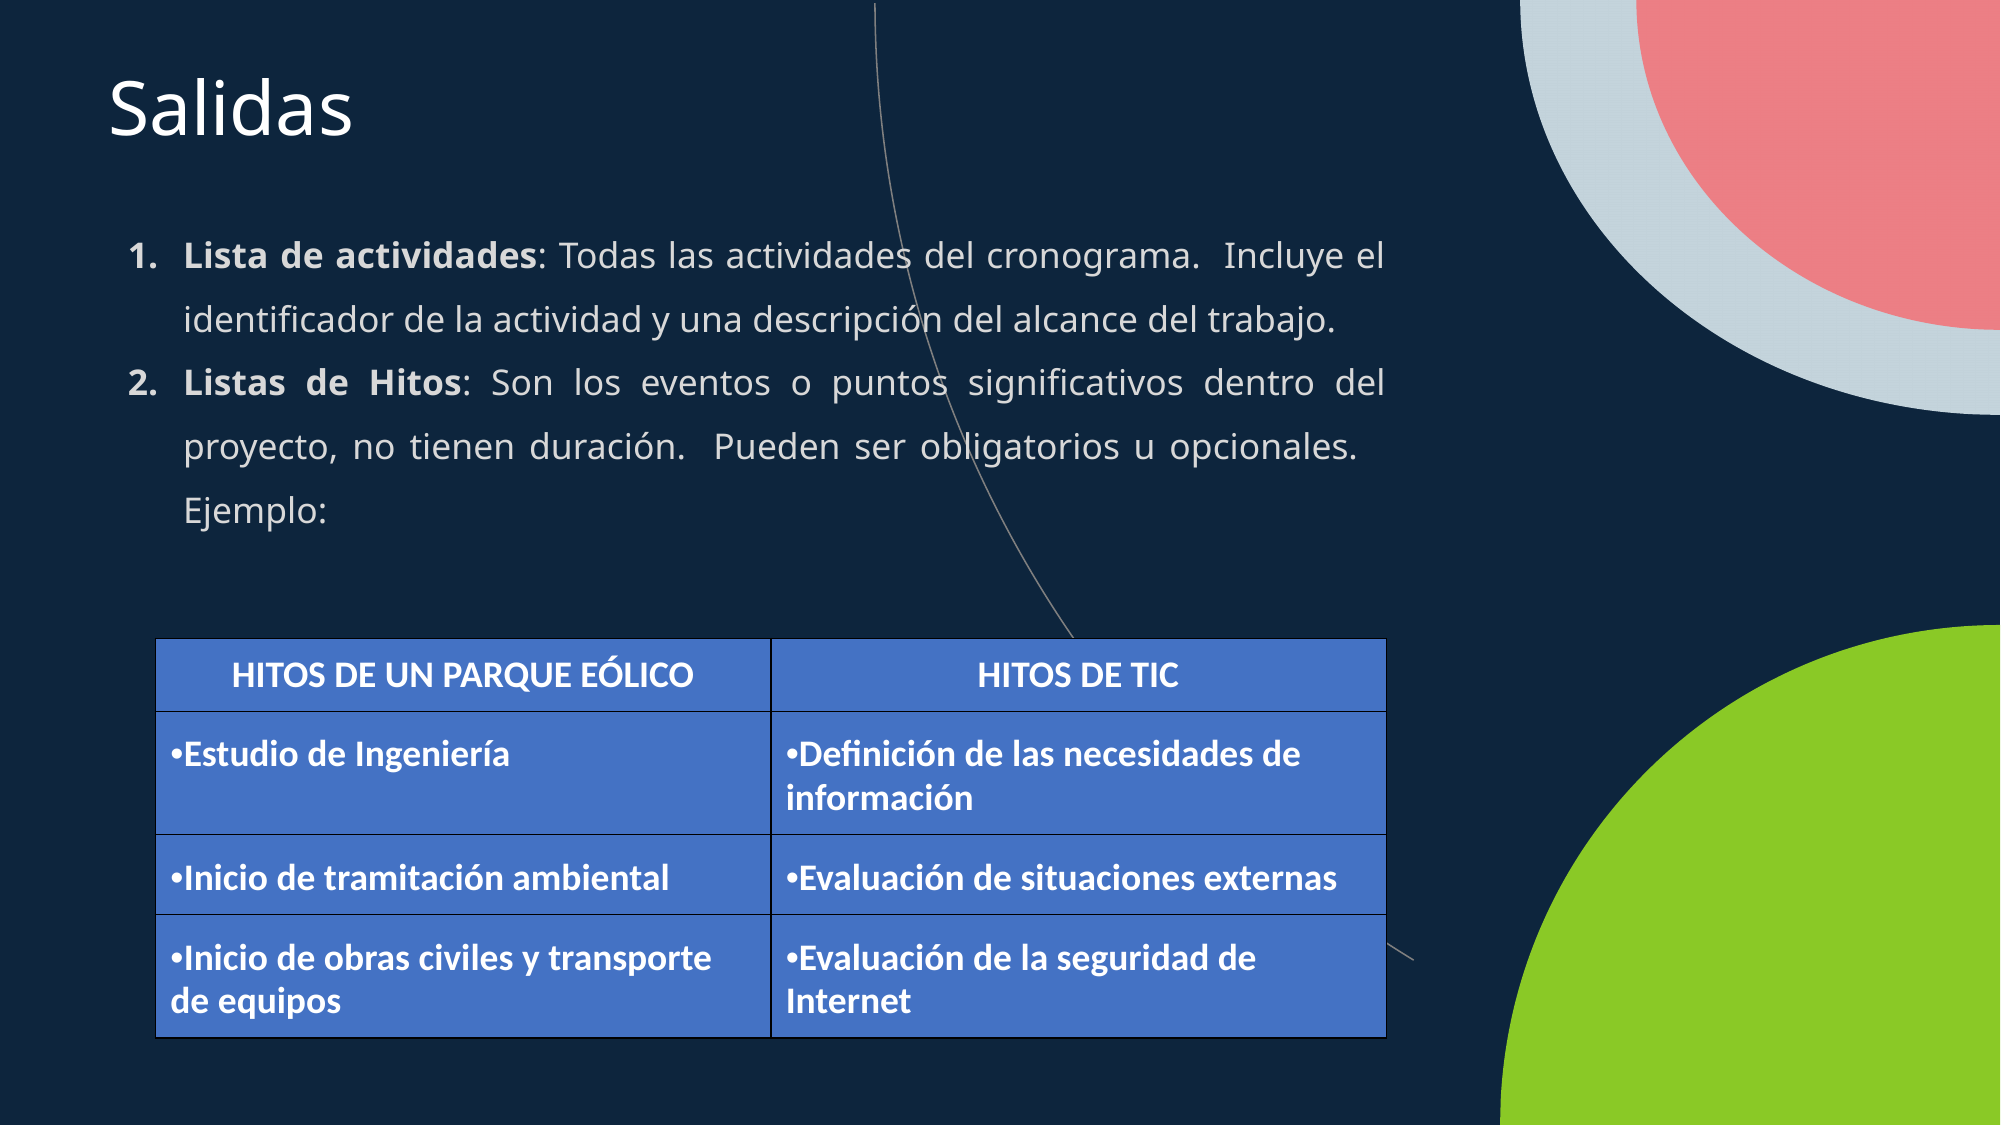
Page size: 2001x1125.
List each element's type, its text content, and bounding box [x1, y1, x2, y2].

table_cell •Inicio de obras civiles y transporte de equipos [156, 915, 770, 1037]
text_box Salidas [108, 52, 1514, 205]
picture [1519, 0, 2001, 416]
table_header HITOS DE TIC [772, 639, 1386, 711]
table_cell •Evaluación de situaciones externas [772, 835, 1386, 914]
table_cell •Definición de las necesidades de información [772, 712, 1386, 834]
table_cell •Estudio de Ingeniería [156, 712, 770, 834]
table_cell •Evaluación de la seguridad de Internet [772, 915, 1386, 1037]
table_header HITOS DE UN PARQUE EÓLICO [156, 639, 770, 711]
table_cell •Inicio de tramitación ambiental [156, 835, 770, 914]
text_box Lista de actividades: Todas las actividades del cronograma. Incluye el identificador de la actividad y una descripción del alcance del trabajo. Listas de Hitos: Son los eventos o puntos significativos dentro del proyecto, no tienen duración. Pueden ser obligatorios u opcionales. Ejemplo: [108, 205, 1387, 660]
